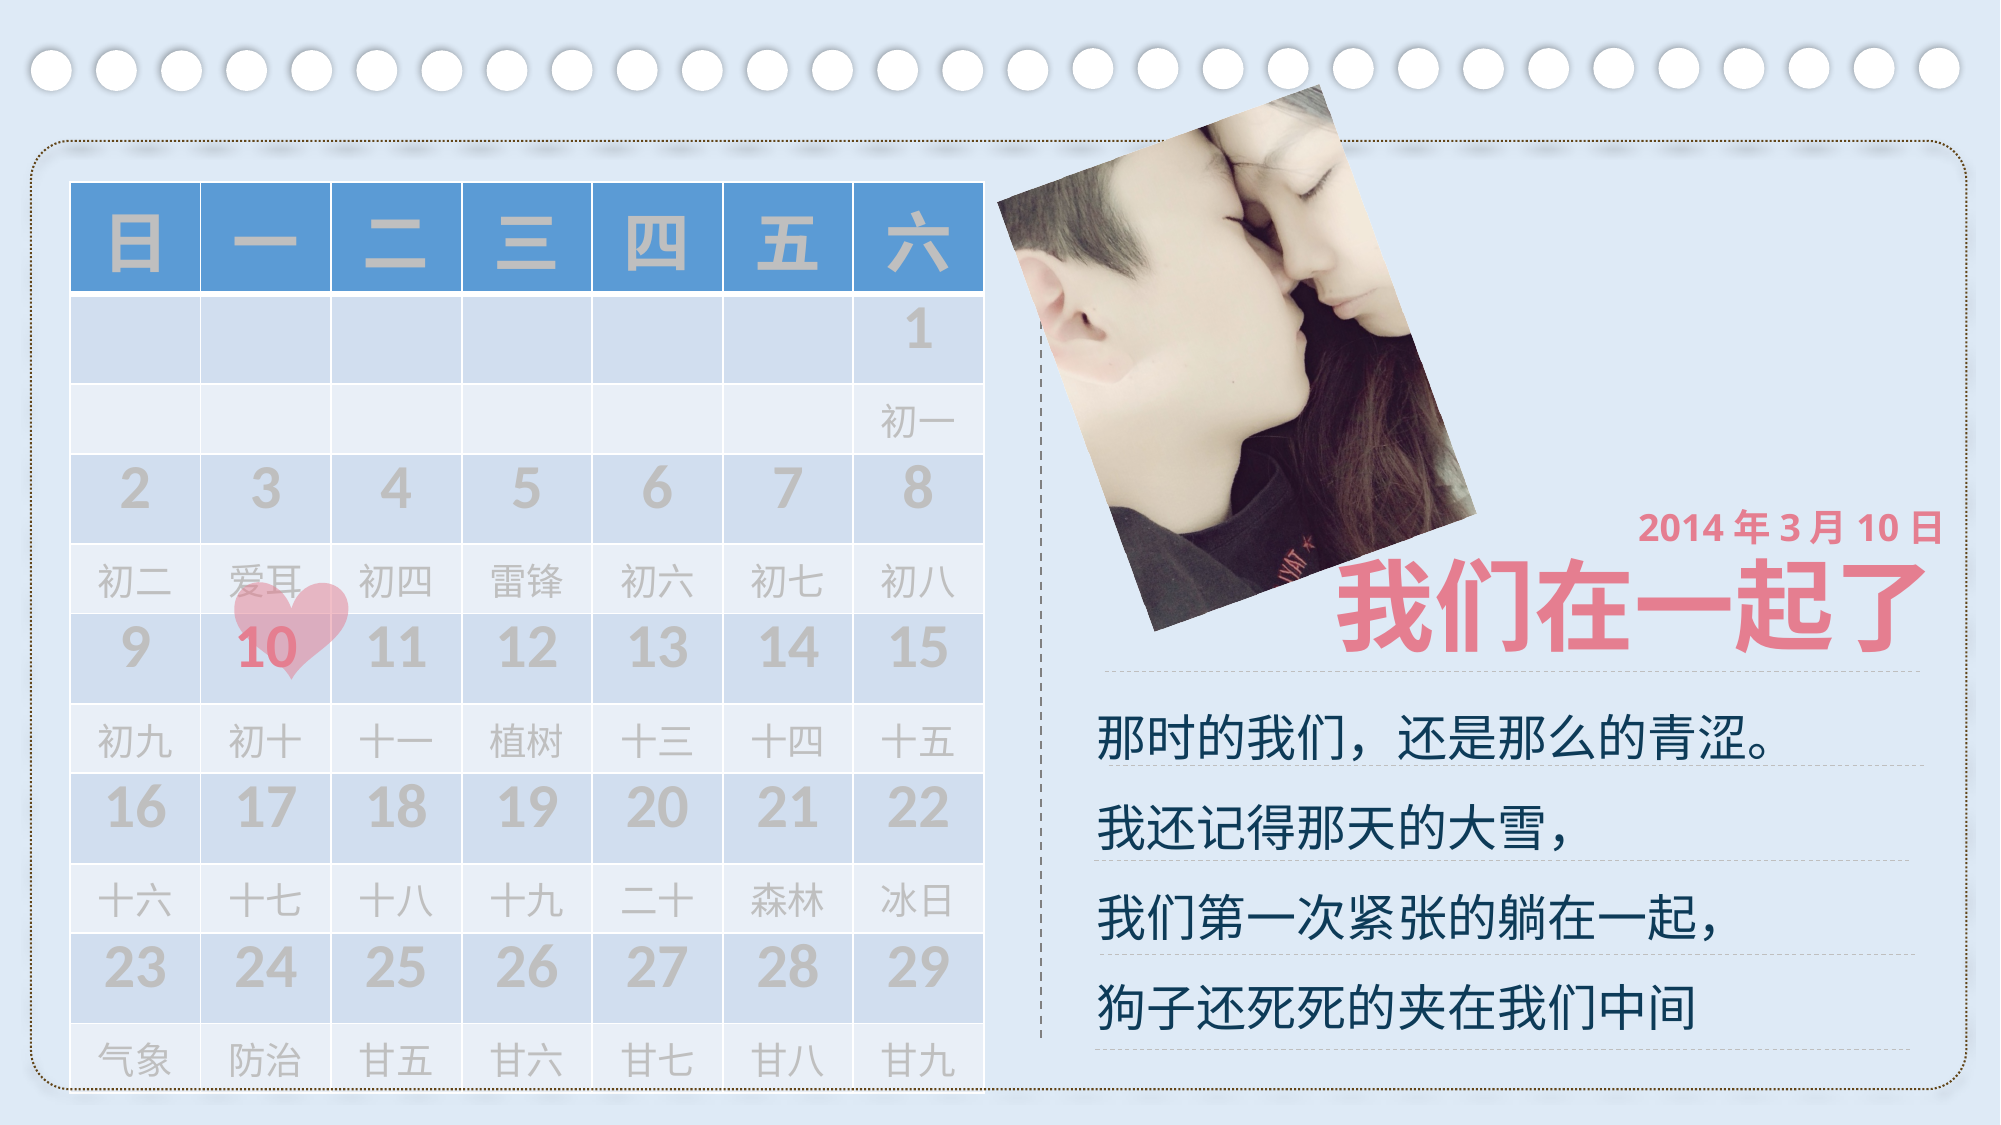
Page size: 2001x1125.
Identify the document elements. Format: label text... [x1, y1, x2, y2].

text_box [1852, 46, 1896, 90]
text_box [355, 49, 399, 92]
picture [998, 85, 1476, 631]
text_box [1527, 47, 1571, 91]
text_box 2014年3月10日 [1623, 473, 1961, 556]
text_box [1917, 46, 1961, 90]
text_box [1331, 47, 1375, 91]
text_box 那时的我们，还是那么的青涩。 我还记得那天的大雪， 我们第一次紧张的躺在一起， 狗子还死死的夹在我们中间 [1082, 668, 1936, 1044]
text_box [876, 48, 920, 92]
text_box [1266, 47, 1310, 91]
text_box [1201, 47, 1245, 91]
text_box [160, 49, 204, 93]
text_box [1396, 47, 1440, 91]
text_box [1592, 46, 1636, 90]
text_box [1722, 47, 1766, 91]
text_box 我们在一起了 [1291, 536, 1949, 672]
text_box [1657, 46, 1701, 90]
text_box [745, 48, 789, 92]
text_box [94, 49, 138, 92]
text_box [1787, 46, 1831, 90]
text_box [290, 49, 334, 92]
text_box [941, 49, 985, 92]
text_box [420, 49, 464, 93]
text_box [680, 49, 724, 92]
text_box [29, 49, 73, 92]
text_box [225, 49, 269, 92]
text_box [1071, 47, 1115, 91]
text_box [233, 581, 350, 682]
text_box [550, 48, 594, 92]
text_box [485, 49, 529, 92]
text_box [29, 139, 1968, 1091]
text_box [1462, 47, 1505, 91]
text_box [1006, 48, 1050, 92]
text_box [1136, 47, 1180, 91]
text_box [615, 48, 659, 92]
text_box [811, 48, 854, 92]
